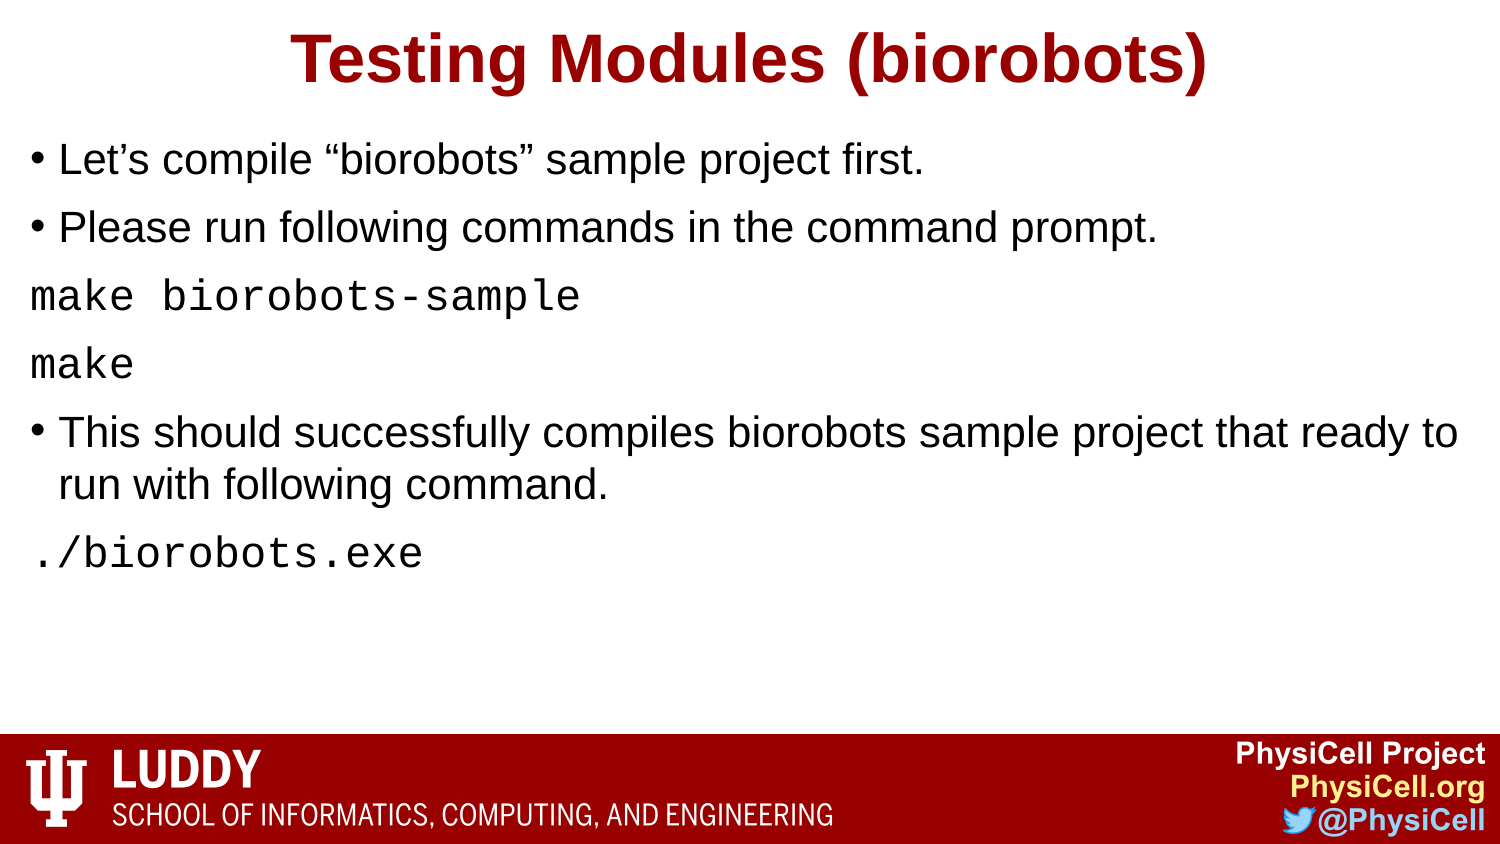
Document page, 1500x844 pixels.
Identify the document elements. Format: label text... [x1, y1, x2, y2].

list Let’s compile “biorobots” sample project first. Please run following commands in the command prompt. make biorobots-sample make This should successfully compiles biorobots sample project that ready to run with following command. ./biorobots.exe [0, 123, 1500, 739]
picture [0, 739, 1500, 844]
title Testing Modules (biorobots) [0, 0, 1500, 121]
